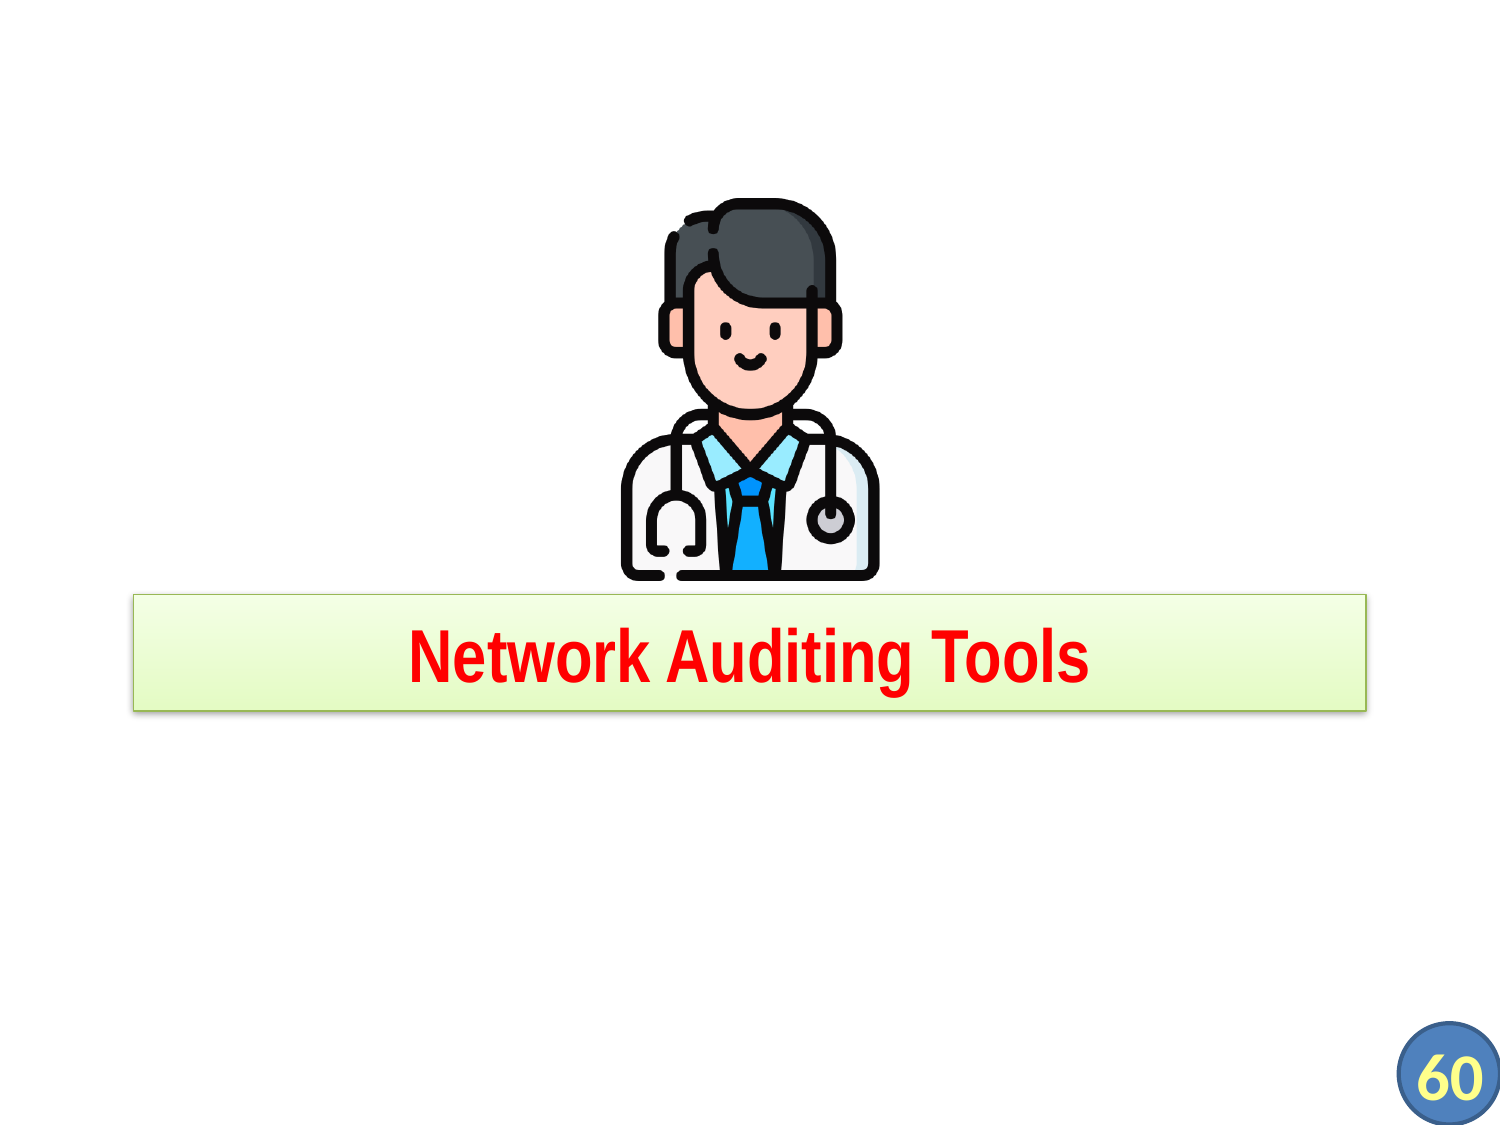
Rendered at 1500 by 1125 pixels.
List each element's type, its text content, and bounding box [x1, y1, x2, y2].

title Network Auditing Tools [133, 594, 1367, 712]
slide_number 60 [1399, 1023, 1500, 1125]
picture [558, 198, 942, 581]
